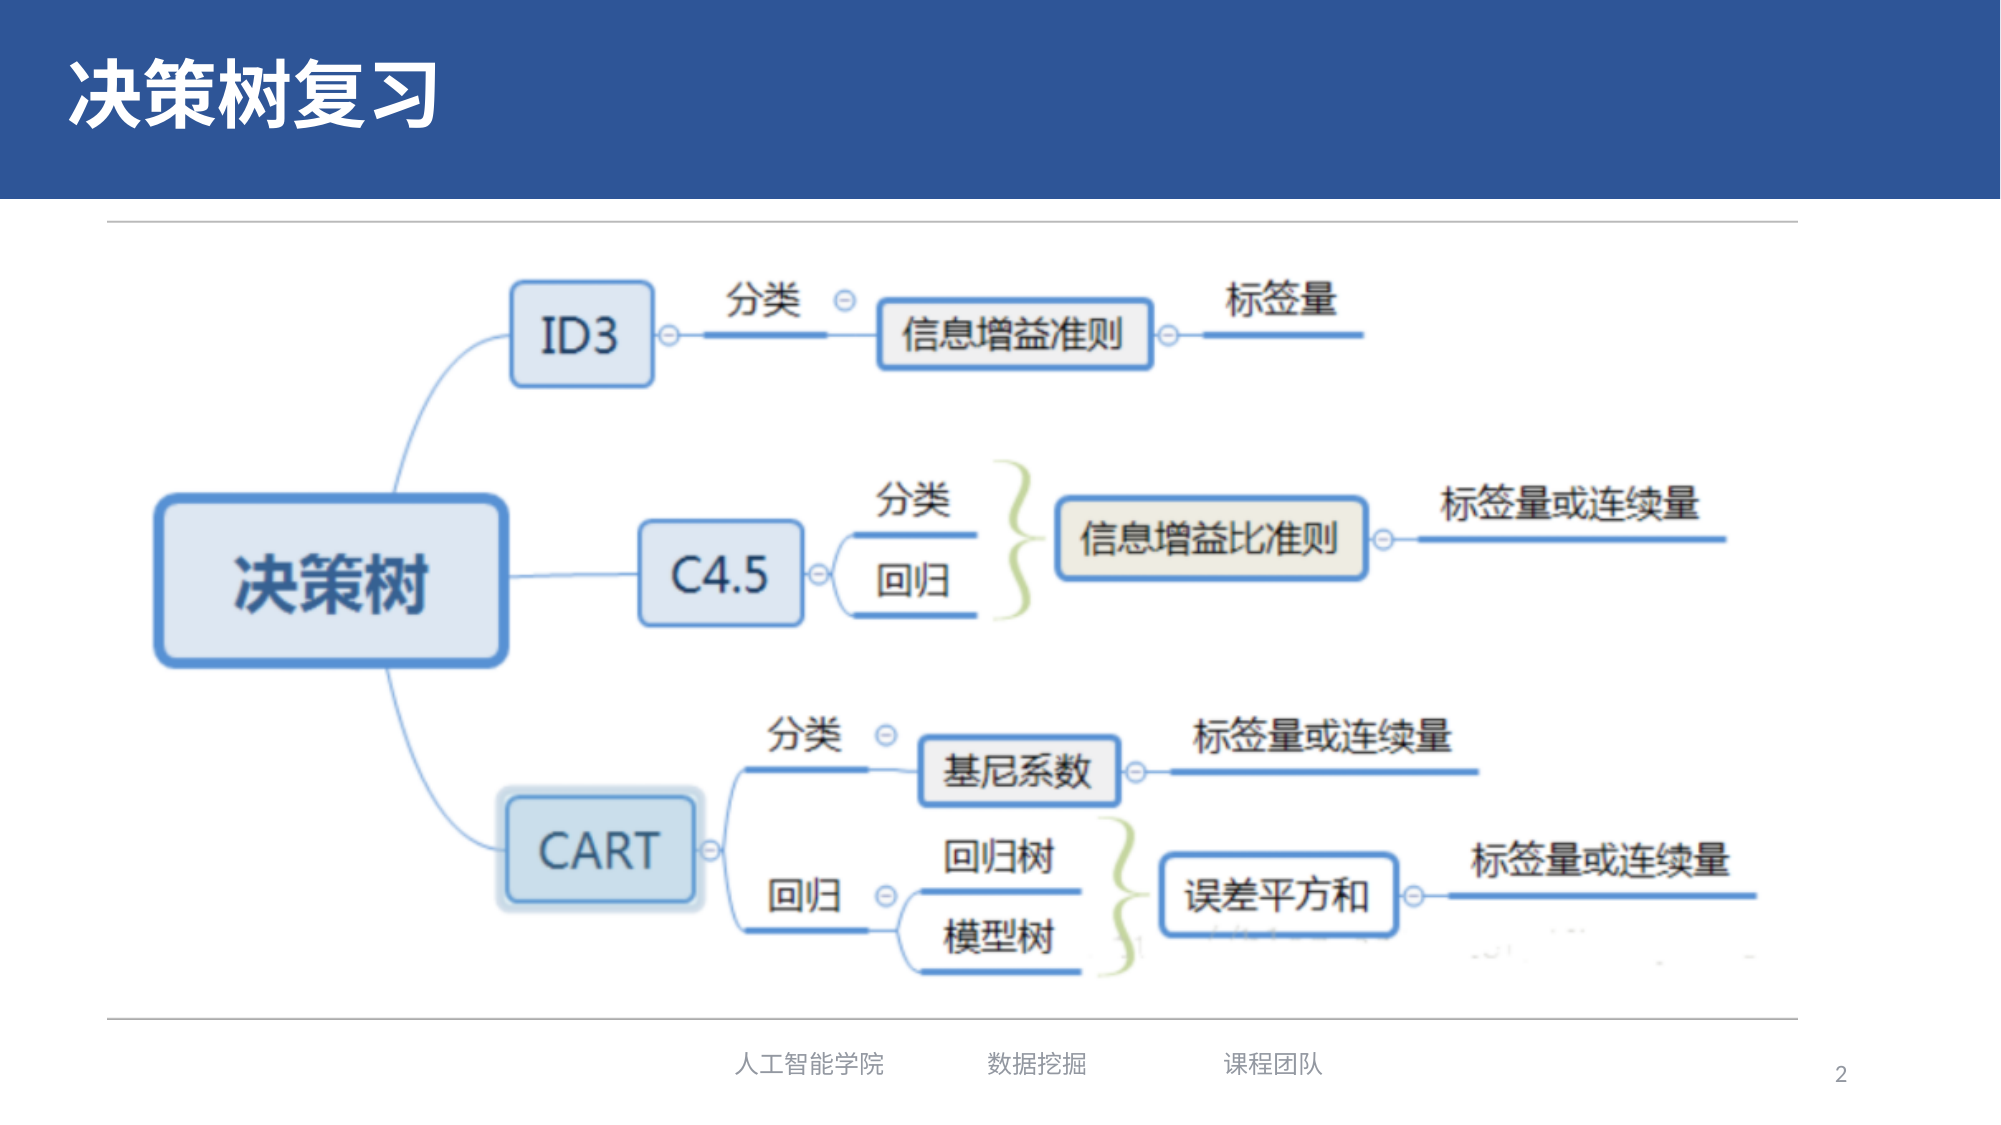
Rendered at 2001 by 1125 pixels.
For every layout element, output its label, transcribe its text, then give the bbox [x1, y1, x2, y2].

footer 人工智能学院 数据挖掘 课程团队 [691, 1033, 1367, 1094]
title 决策树复习 [52, 23, 1753, 174]
slide_number 2 [1412, 1042, 1863, 1103]
picture [107, 218, 1798, 1020]
